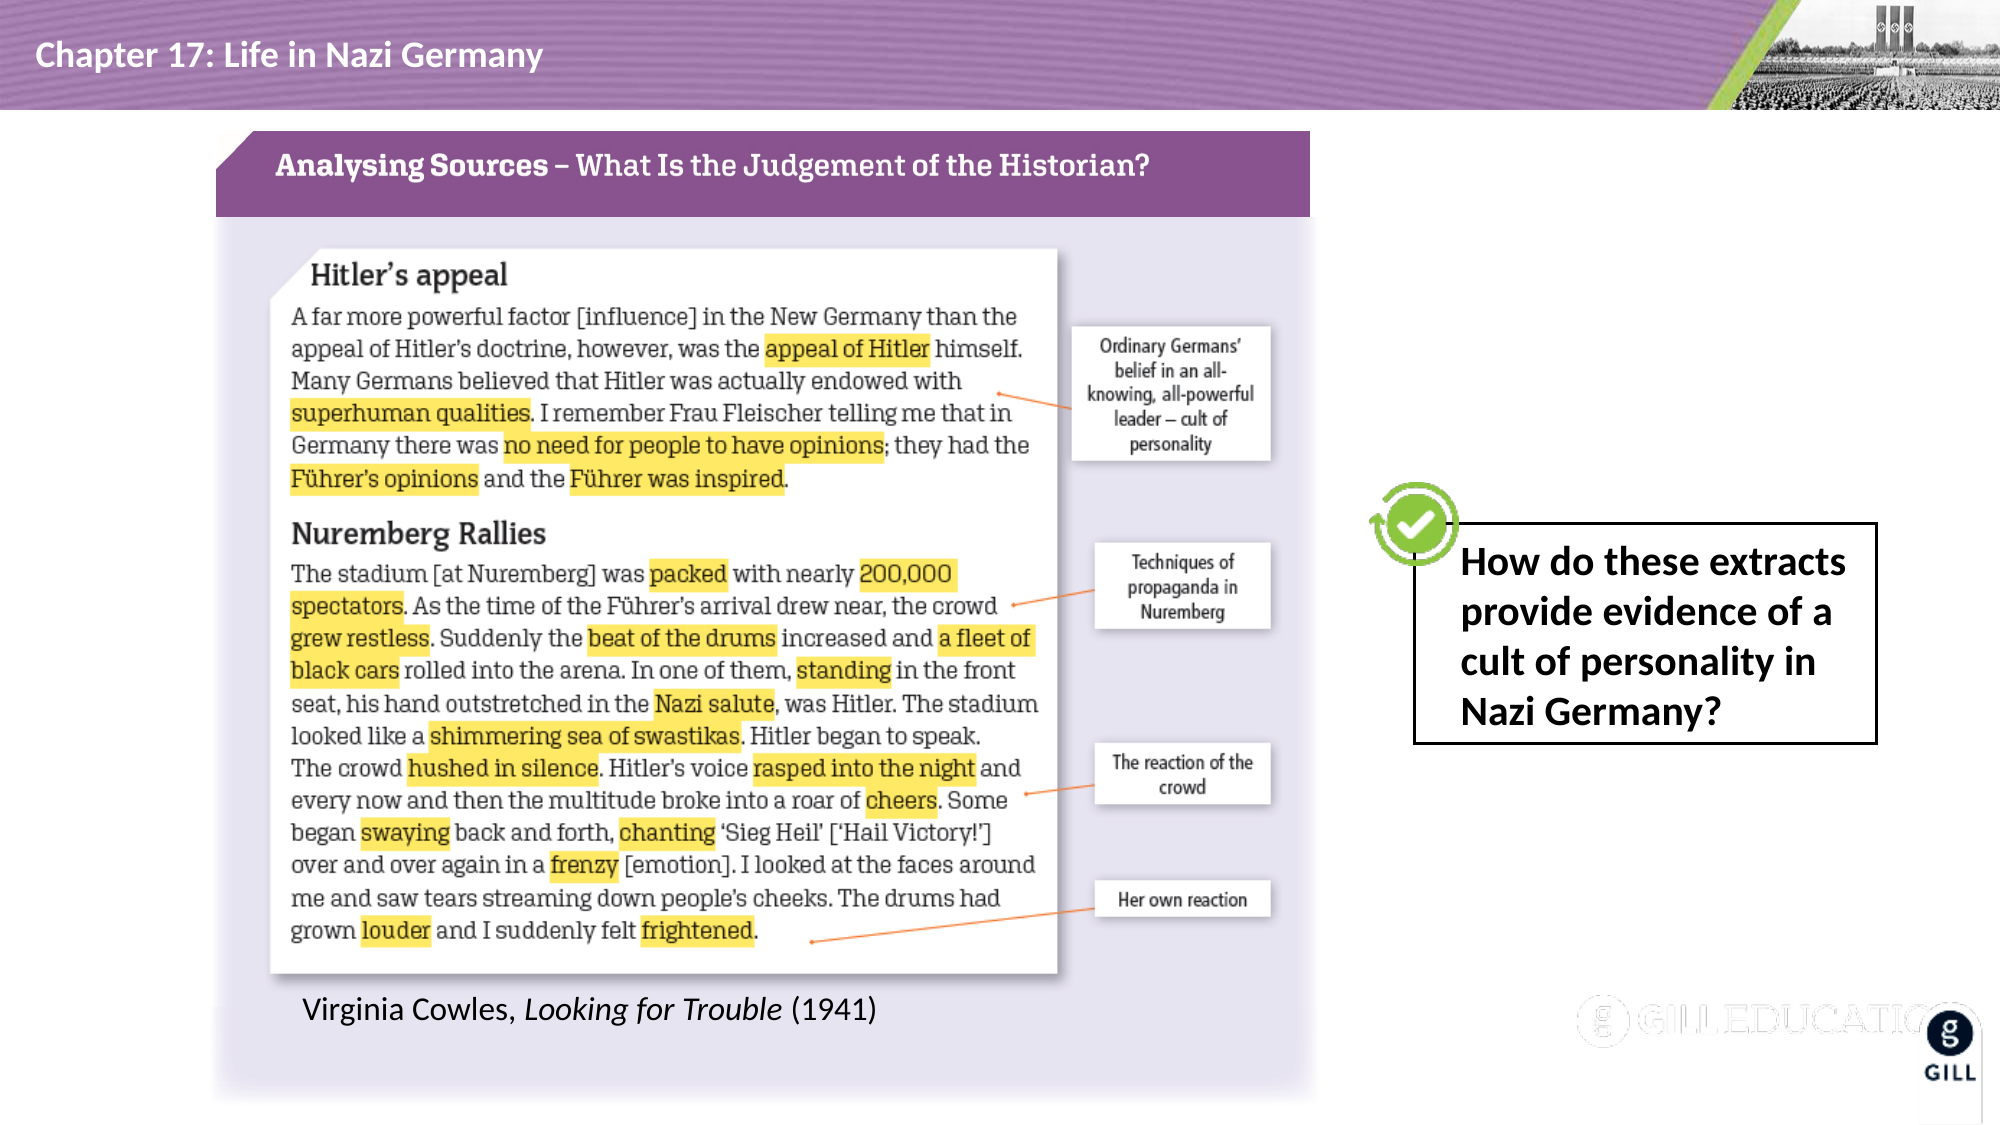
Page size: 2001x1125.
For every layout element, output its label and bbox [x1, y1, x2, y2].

text_box [185, 131, 1348, 1125]
picture [1371, 647, 2001, 1125]
picture [0, 0, 2000, 110]
text_box [1369, 482, 1877, 744]
